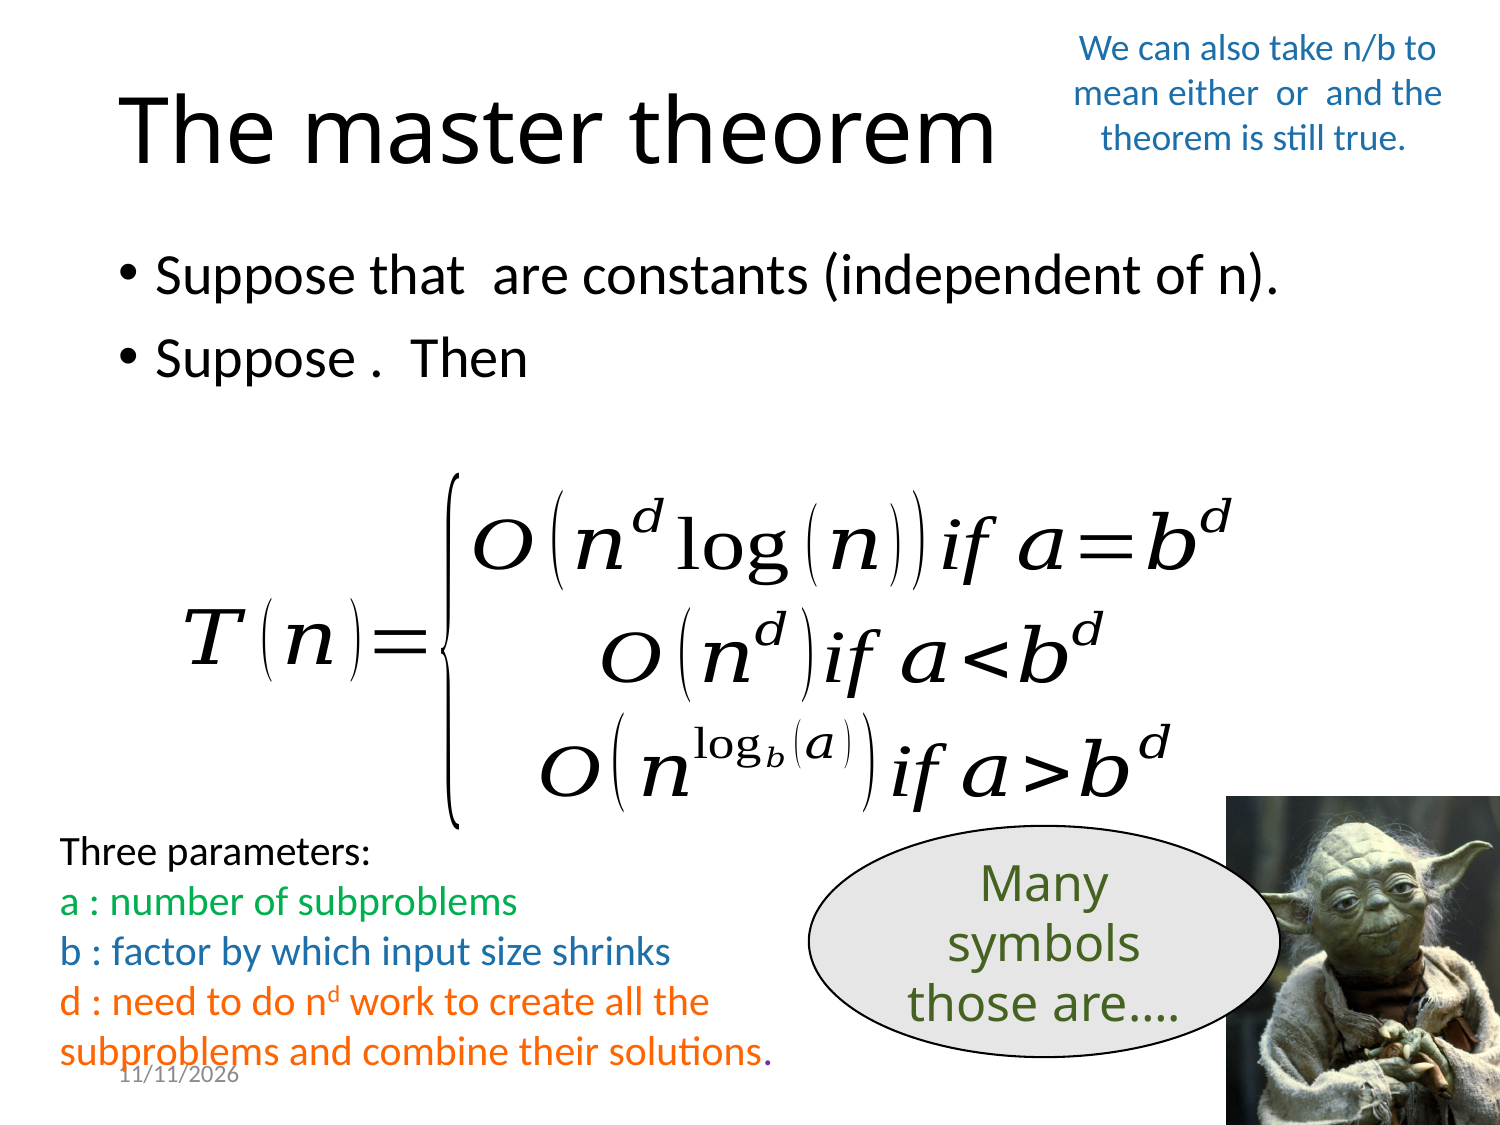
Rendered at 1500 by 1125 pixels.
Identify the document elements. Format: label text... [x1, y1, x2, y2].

text_box Three parameters: a : number of subproblems b : factor by which input size shrinks d : need to do nd work to create all the subproblems and combine their solutions. [44, 816, 809, 1082]
text_box Many symbols those are…. [809, 824, 1226, 1059]
slide_number 14 [1059, 1042, 1226, 1103]
title The master theorem [103, 25, 1397, 243]
picture [1226, 796, 1500, 1125]
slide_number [103, 1042, 441, 1103]
